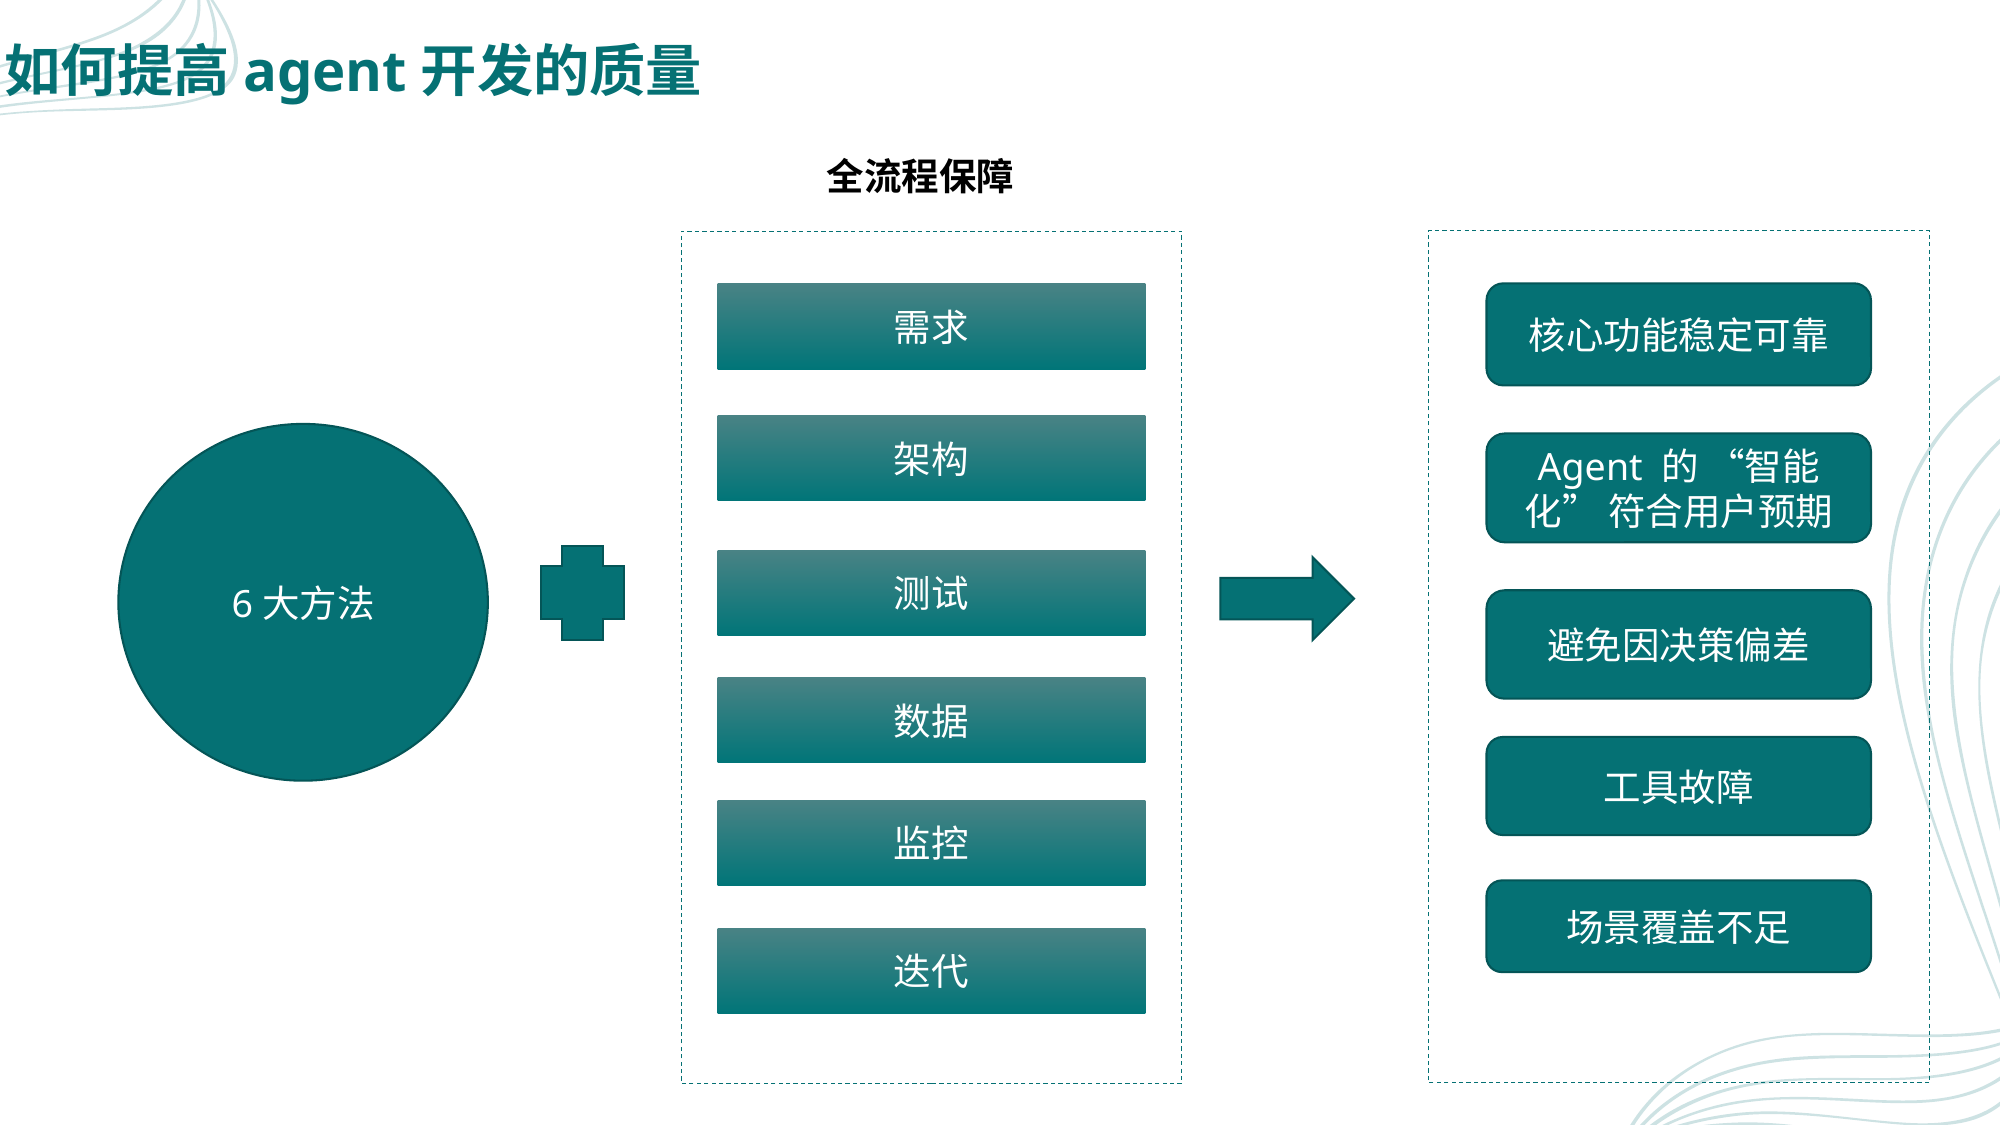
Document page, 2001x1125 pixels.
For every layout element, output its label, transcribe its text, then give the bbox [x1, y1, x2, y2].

text_box [1428, 230, 1930, 1083]
text_box 测试 [717, 550, 1146, 636]
text_box 迭代 [717, 928, 1146, 1014]
text_box 6大方法 [117, 422, 489, 782]
text_box 数据 [717, 677, 1146, 763]
text_box 全流程保障 [757, 145, 1084, 205]
text_box 架构 [717, 415, 1146, 501]
title 如何提高agent开发的质量 [4, 0, 1777, 103]
text_box [540, 545, 625, 641]
text_box 需求 [717, 283, 1146, 370]
text_box [681, 231, 1182, 1084]
text_box 监控 [717, 800, 1146, 886]
text_box [1219, 554, 1356, 643]
